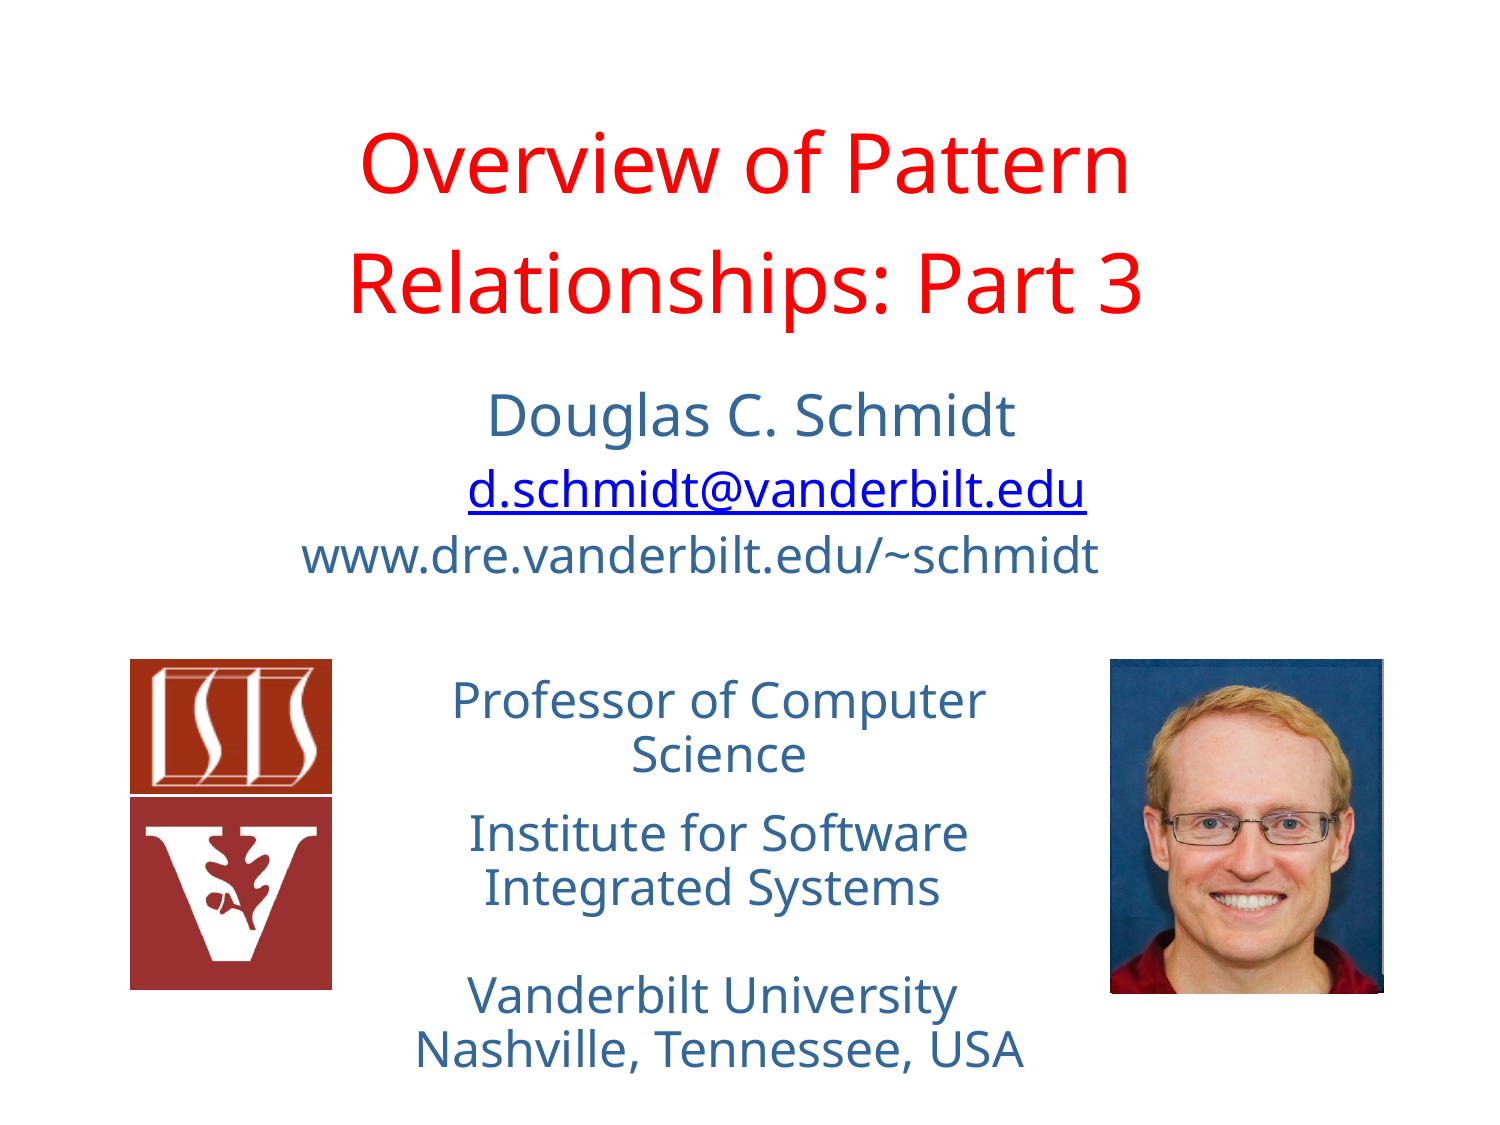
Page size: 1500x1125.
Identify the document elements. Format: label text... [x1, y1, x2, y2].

text_box Professor of Computer Science Institute for Software Integrated Systems Vanderbilt University Nashville, Tennessee, USA [381, 668, 1058, 1086]
picture [1110, 659, 1384, 995]
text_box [129, 659, 332, 991]
text_box Overview of Pattern Relationships: Part 3 [103, 74, 1390, 346]
text_box Douglas C. Schmidt d.schmidt@vanderbilt.edu www.dre.vanderbilt.edu/~schmidt [146, 378, 1357, 592]
